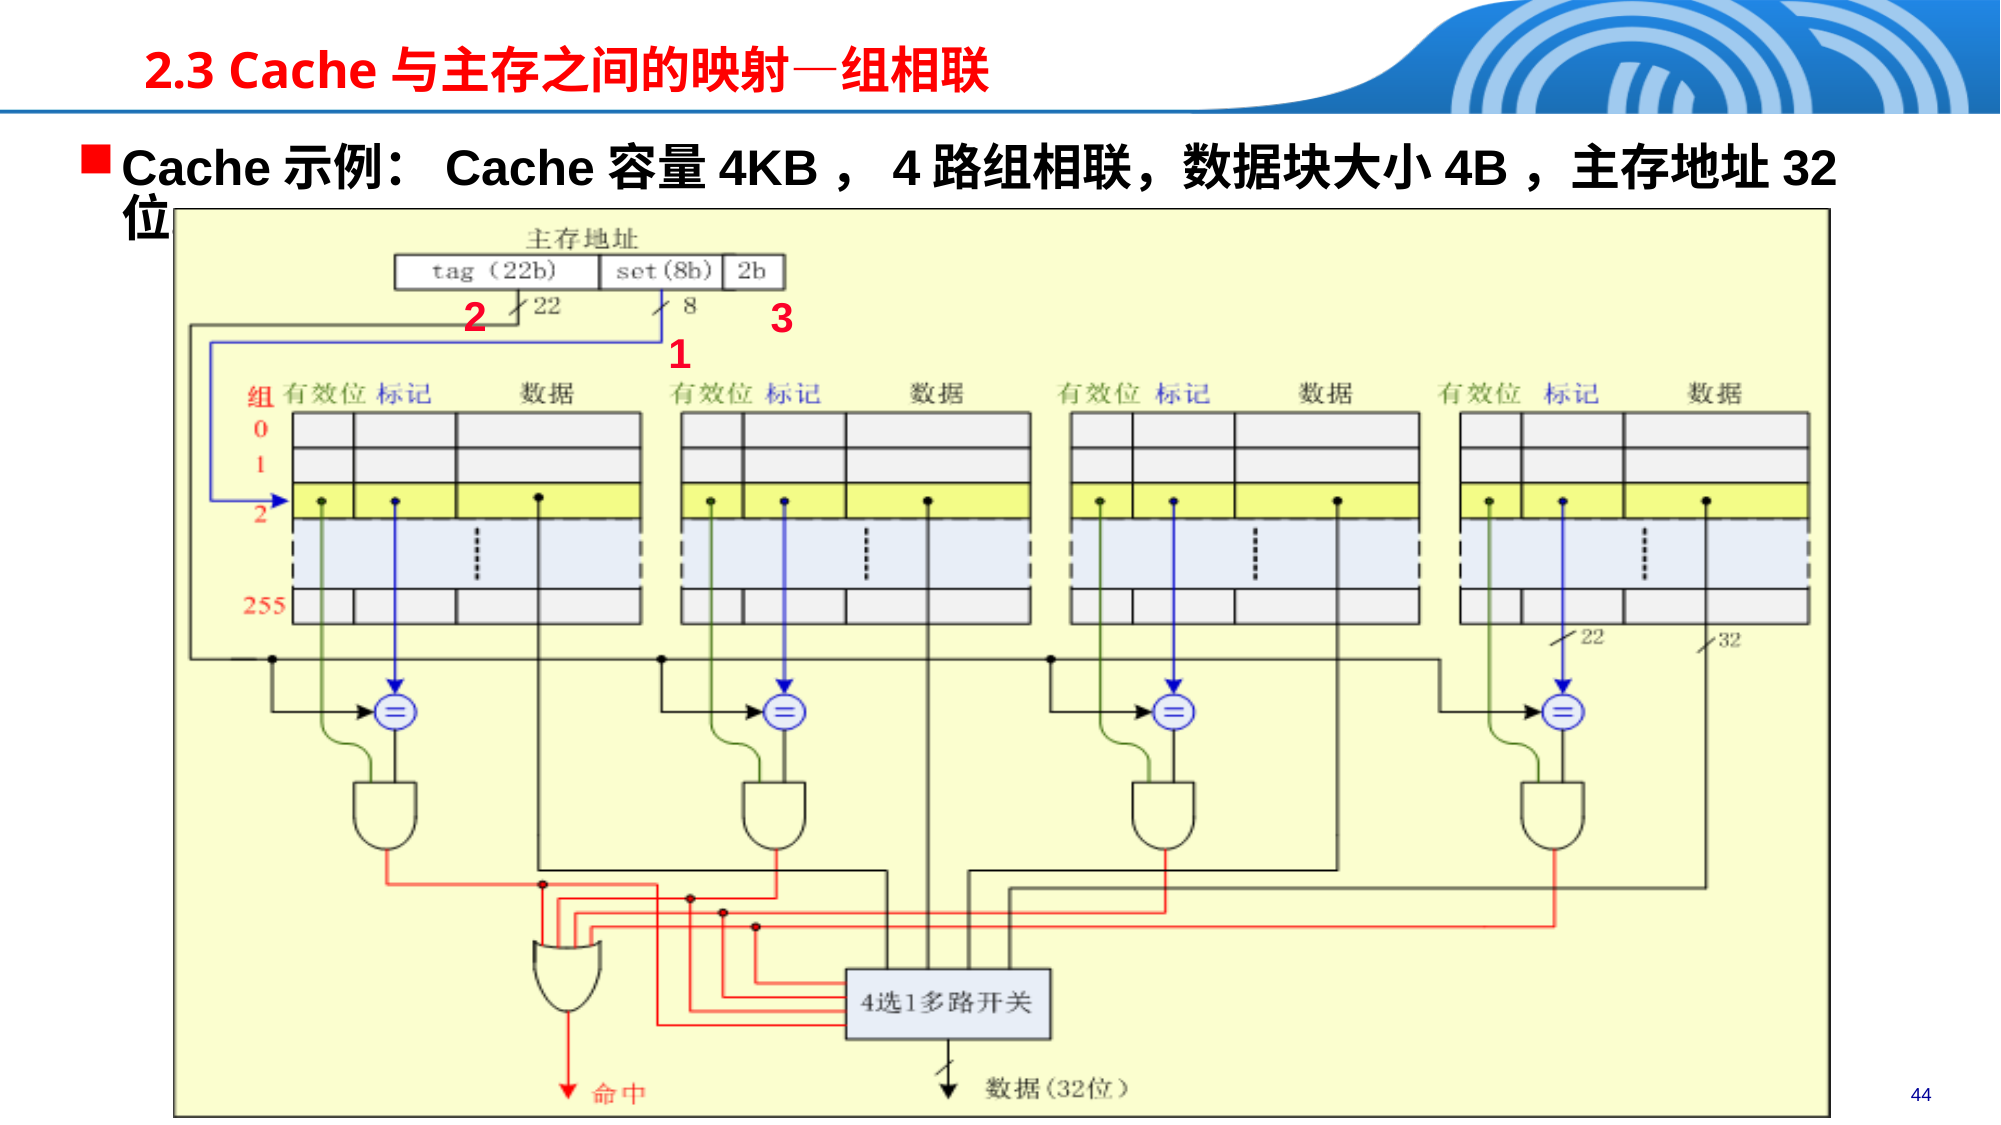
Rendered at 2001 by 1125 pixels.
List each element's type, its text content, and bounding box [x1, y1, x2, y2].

title 2.3 Cache与主存之间的映射—组相联 [133, 42, 1798, 137]
text_box Cache示例：Cache容量4KB，4路组相联，数据块大小4B，主存地址32位。 [62, 137, 1922, 254]
picture [0, 0, 2000, 114]
picture [172, 207, 1831, 1118]
